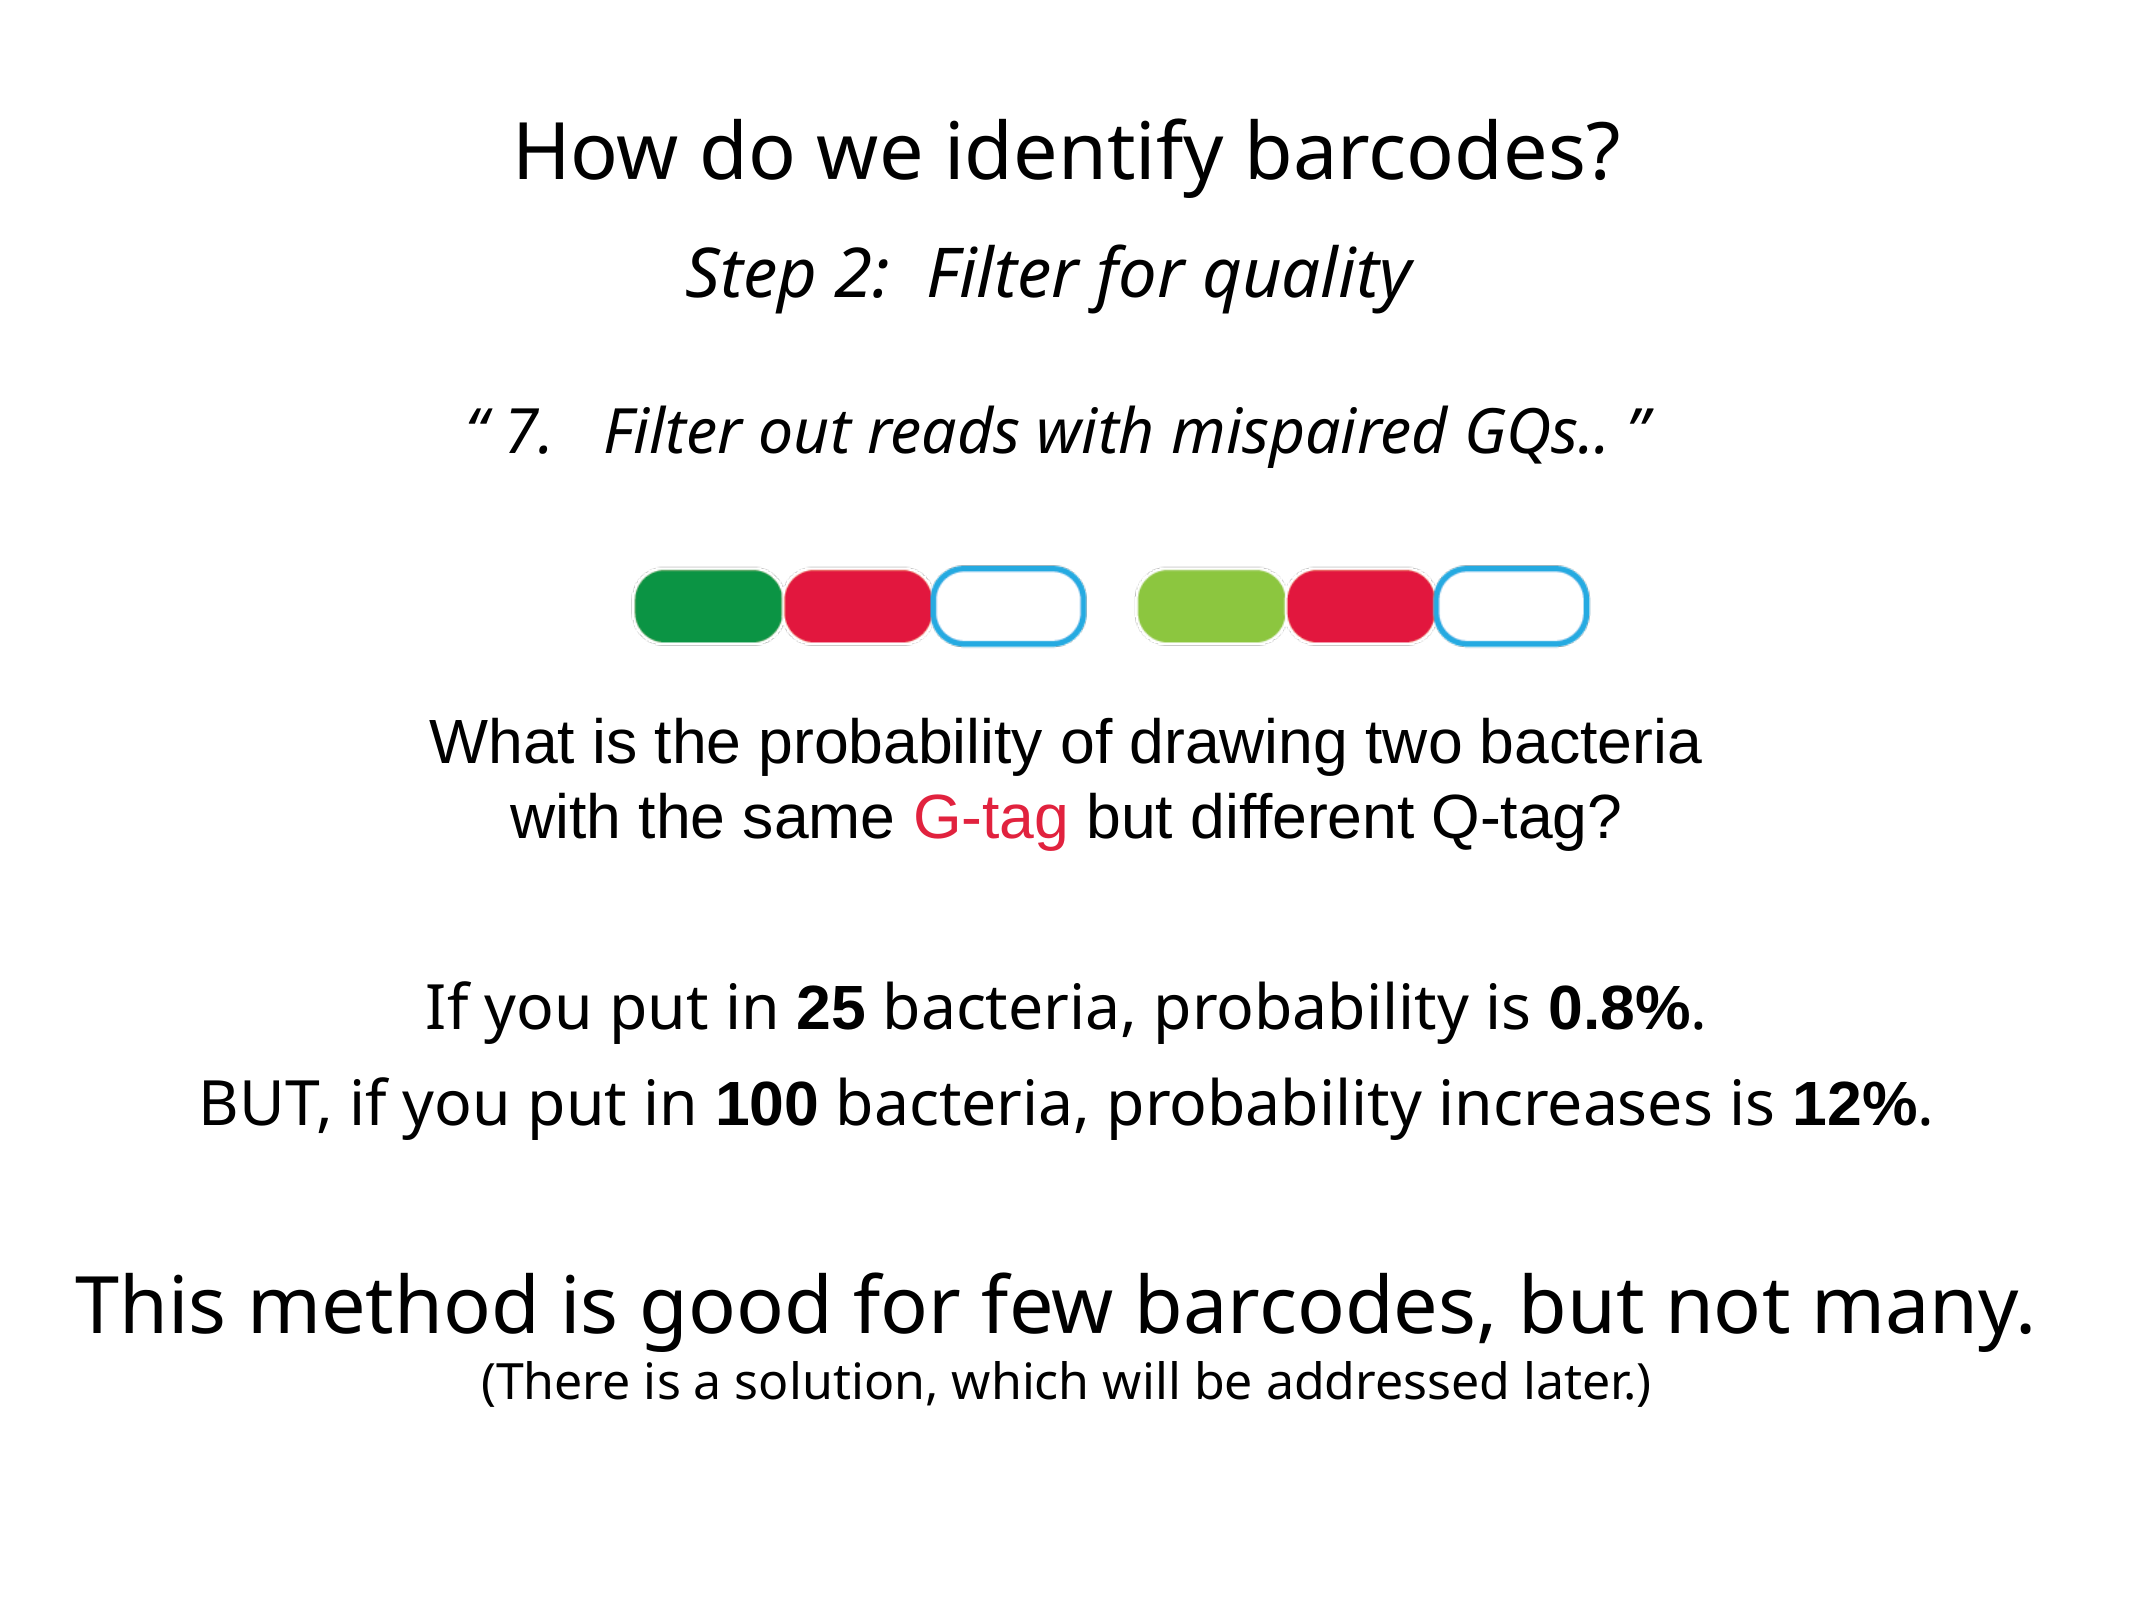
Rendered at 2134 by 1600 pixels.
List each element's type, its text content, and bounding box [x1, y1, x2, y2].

text_box How do we identify barcodes? [38, 100, 2095, 196]
text_box What is the probability of drawing two bacteria with the same G-tag but different Q-tag? If you put in 25 bacteria, probability is 0.8%. BUT, if you put in 100 bacteria, probability increases is 12%. This method is good for few barcodes, but not many. (There is a solution, which will be addressed later.) [75, 700, 2059, 1410]
picture [230, 524, 1903, 660]
text_box “ 7. Filter out reads with mispaired GQs.. ” [465, 391, 1668, 467]
text_box Step 2: Filter for quality [38, 228, 2095, 312]
